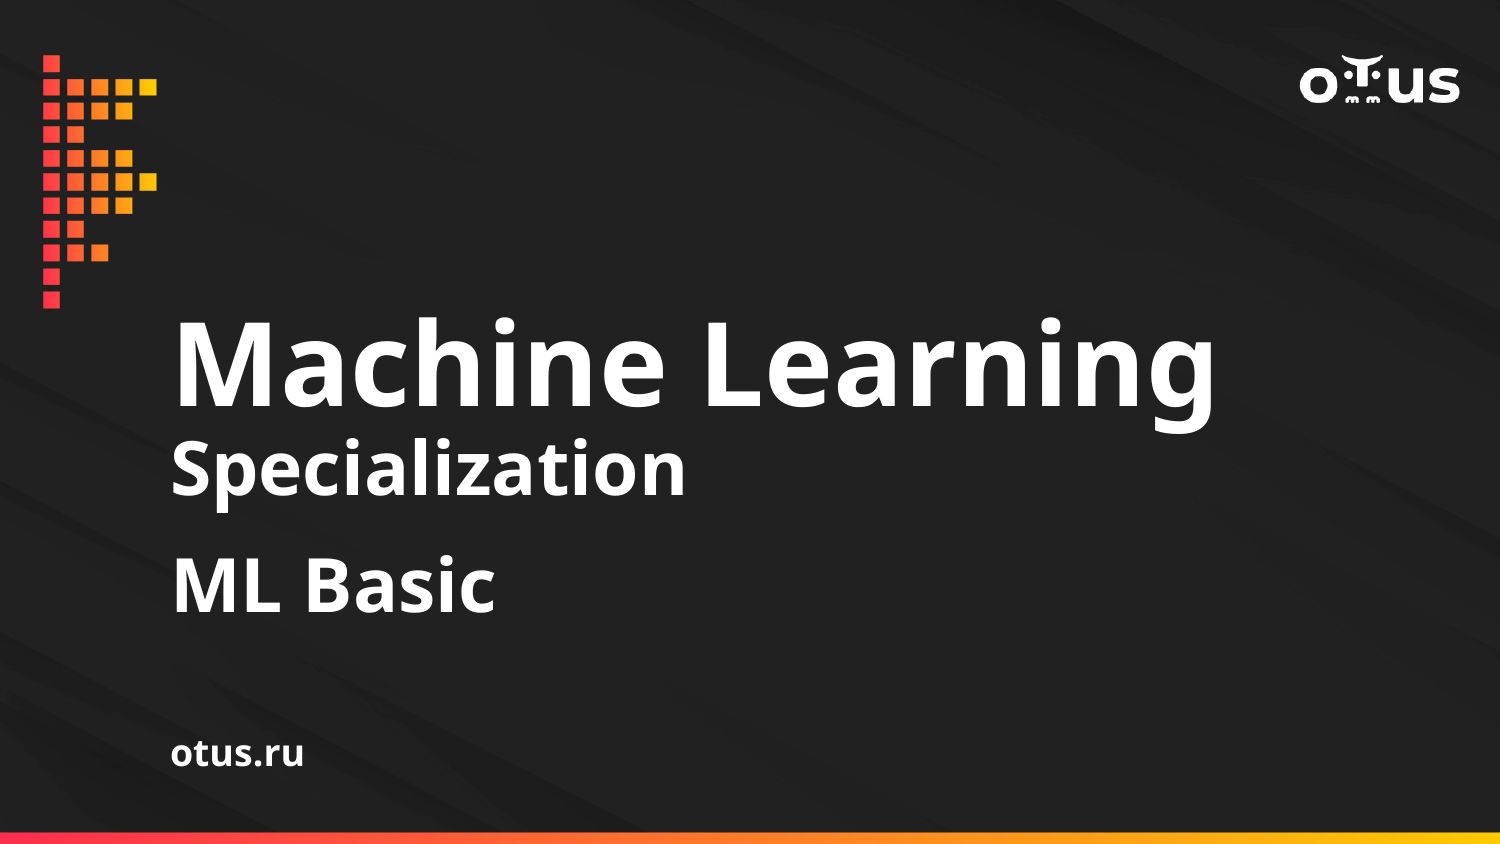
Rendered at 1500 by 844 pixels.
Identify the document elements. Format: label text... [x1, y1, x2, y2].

picture [0, 0, 1500, 844]
subtitle otus.ru [154, 713, 1500, 793]
title Machine Learning Specialization ML Basic [154, 290, 1366, 680]
